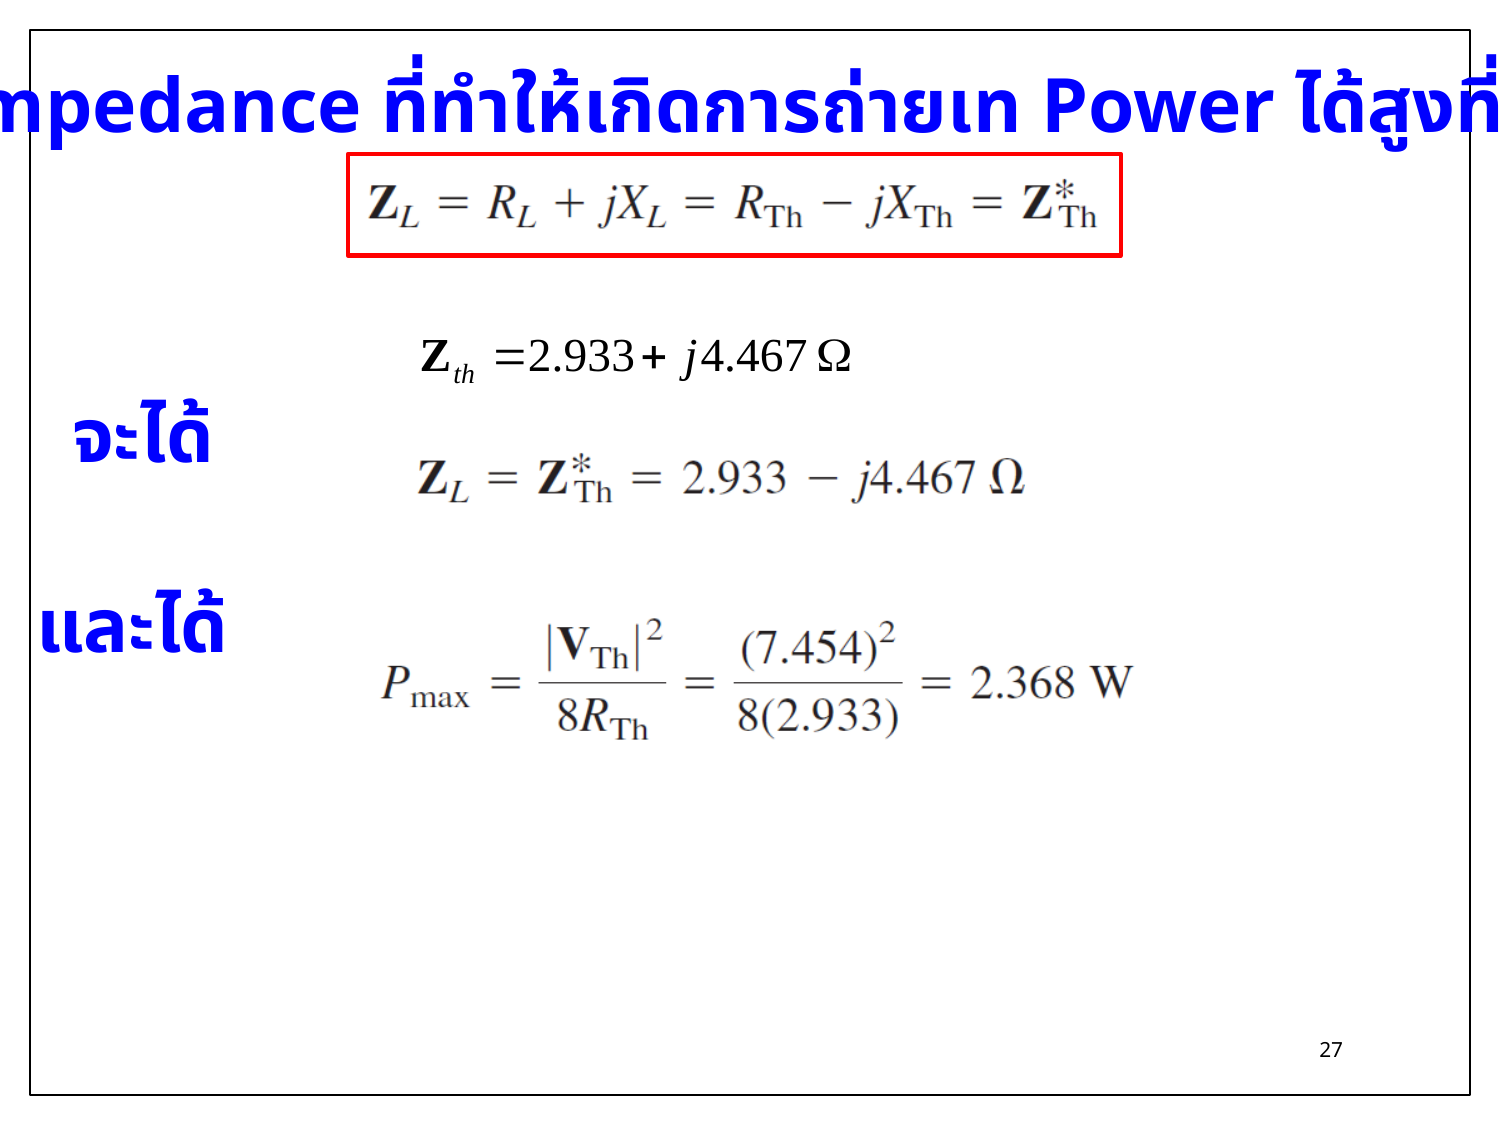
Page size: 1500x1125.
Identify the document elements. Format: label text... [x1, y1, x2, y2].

text_box จะได้ [57, 380, 229, 486]
picture [387, 433, 1050, 515]
picture [366, 605, 1149, 747]
text_box และได้ [21, 570, 244, 675]
picture [349, 155, 1120, 254]
slide_number 27 [1147, 1020, 1358, 1081]
text_box Load impedance ที่ทำให้เกิดการถ่ายเท Power ได้สูงที่สุดคือ [0, 49, 1500, 155]
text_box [412, 323, 860, 396]
